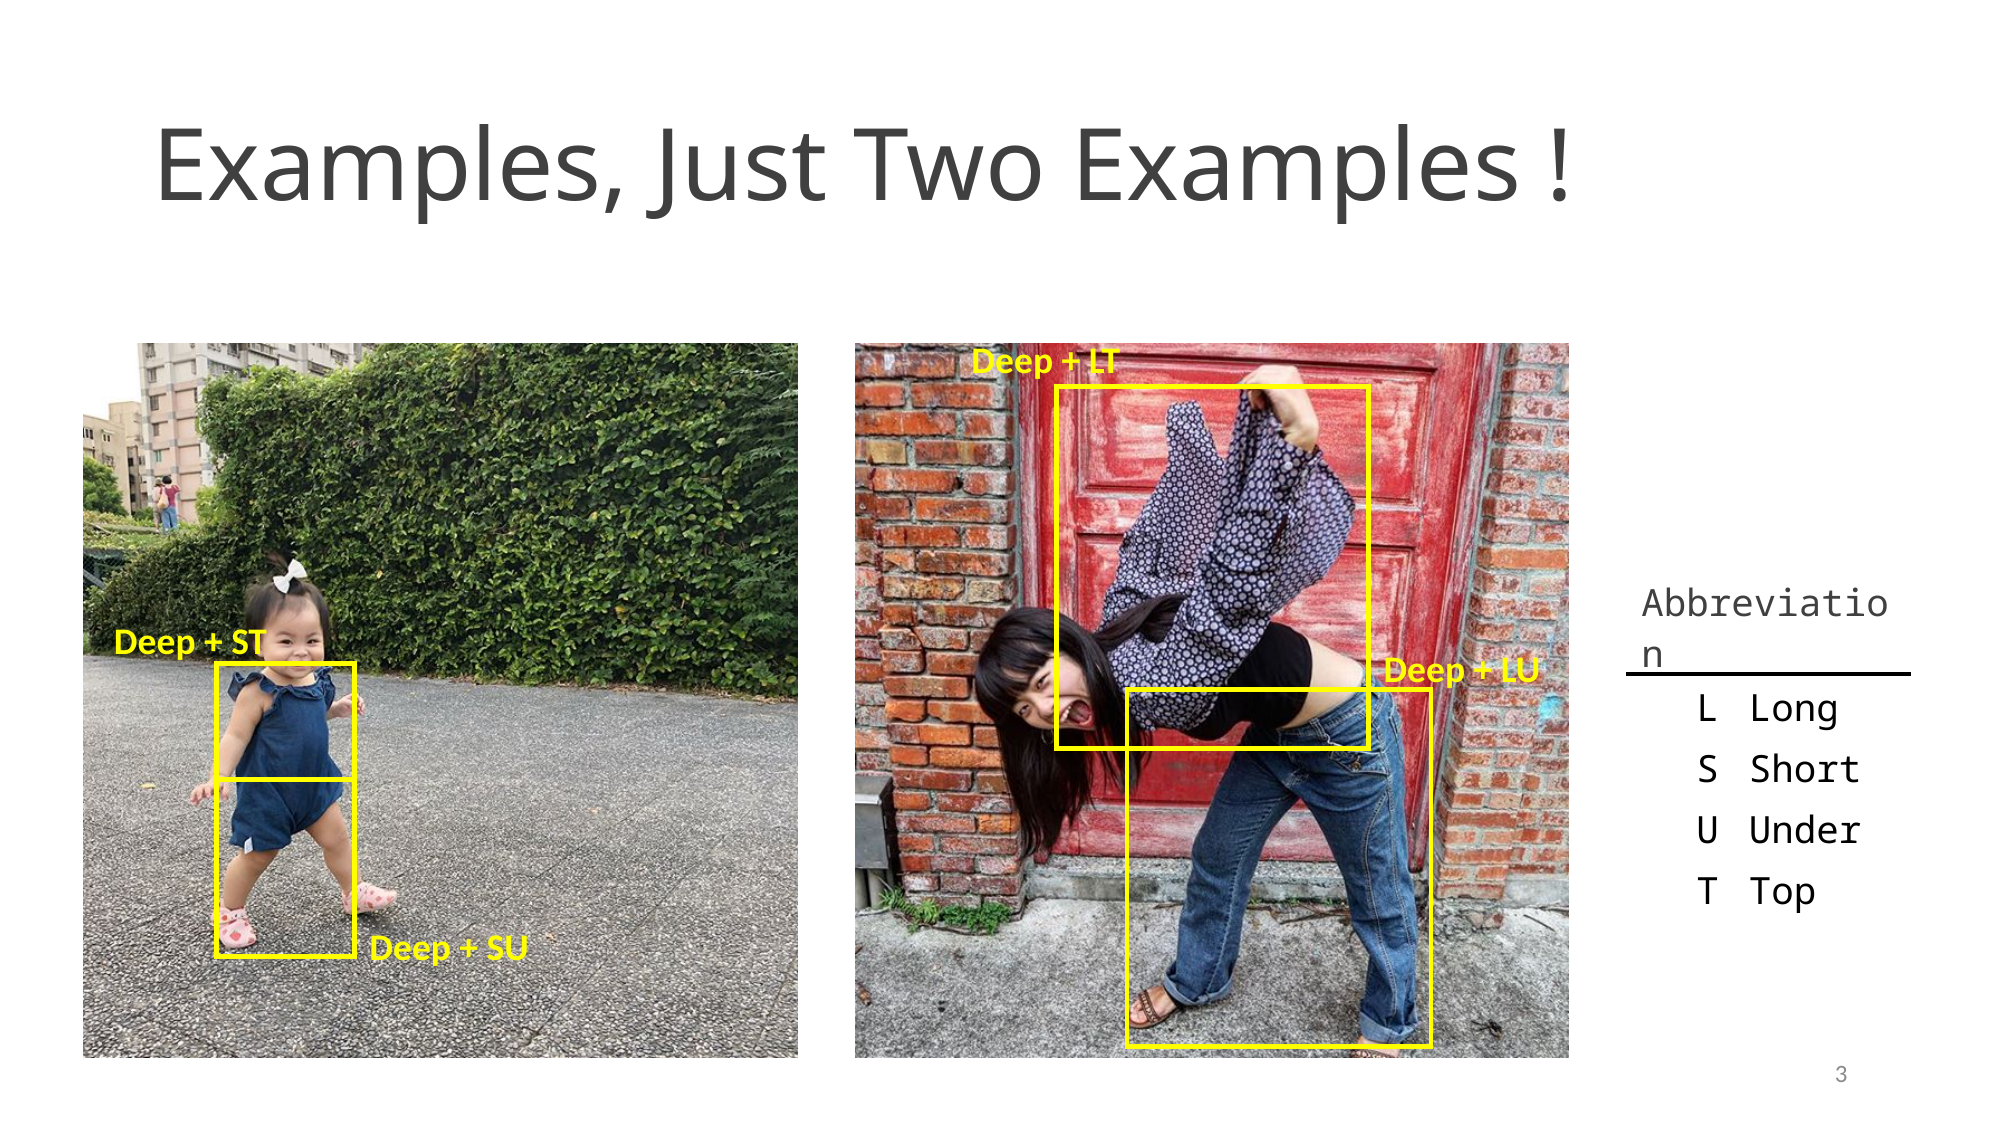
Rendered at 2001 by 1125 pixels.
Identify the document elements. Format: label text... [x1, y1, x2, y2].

table_cell L [1626, 676, 1734, 735]
table_cell Short [1734, 735, 1911, 796]
table_header Abbreviation [1626, 569, 1911, 672]
slide_number 3 [1412, 1042, 1863, 1103]
title Examples, Just Two Examples ! [137, 59, 1863, 278]
table_cell U [1626, 796, 1734, 857]
table_cell Long [1734, 676, 1911, 735]
table_cell Top [1734, 857, 1911, 918]
table_cell T [1626, 857, 1734, 918]
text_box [855, 329, 1570, 1058]
table_cell Under [1734, 796, 1911, 857]
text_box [83, 343, 798, 1058]
table_cell S [1626, 735, 1734, 796]
